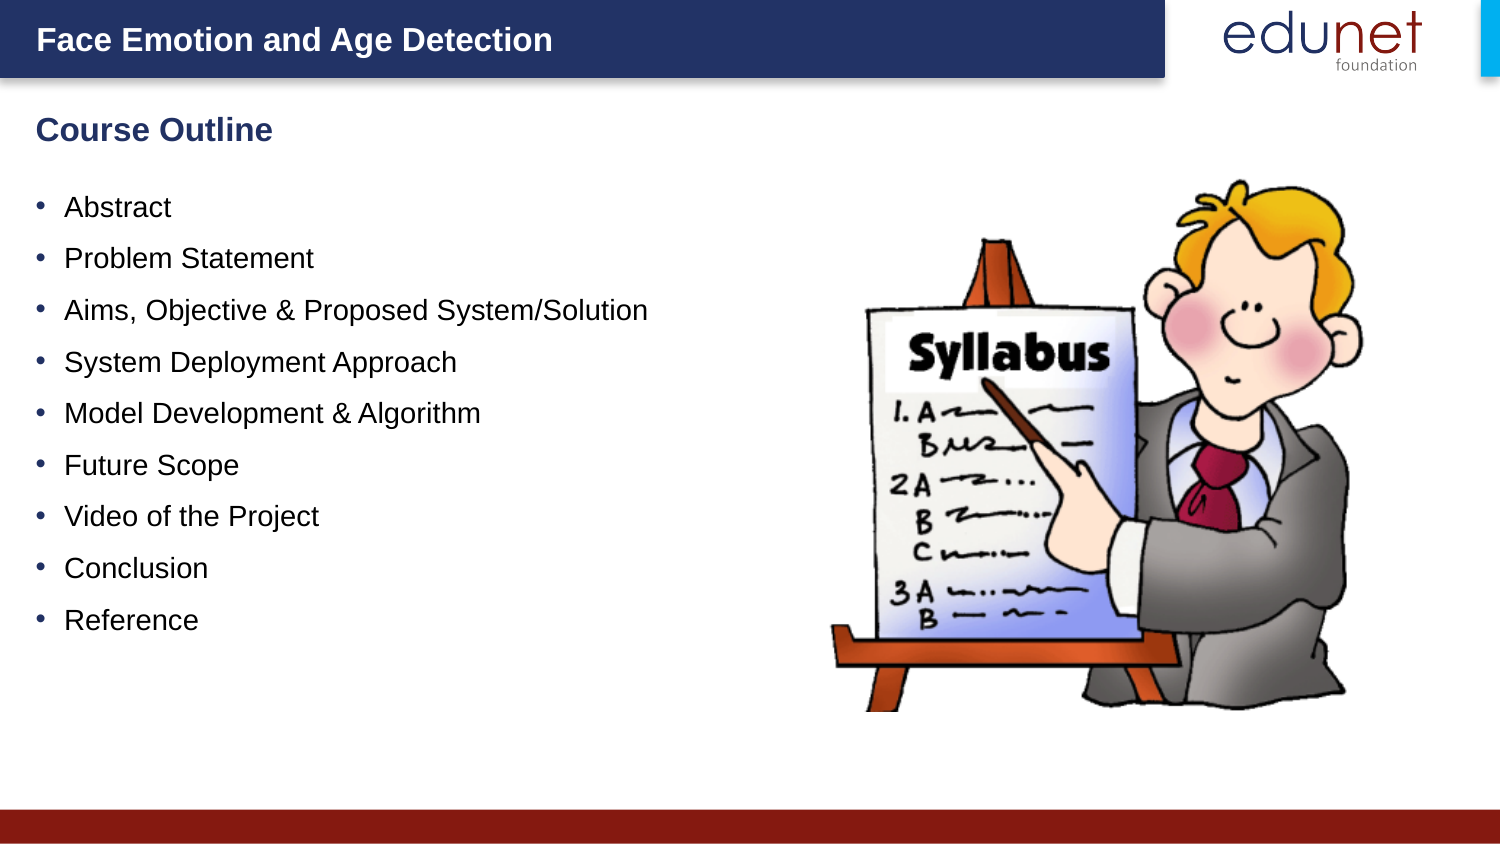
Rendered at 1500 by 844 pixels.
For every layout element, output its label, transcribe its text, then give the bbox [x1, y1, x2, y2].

title Course Outline [20, 92, 750, 146]
picture [1219, 8, 1424, 75]
list Abstract Problem Statement Aims, Objective & Proposed System/Solution System Deployment Approach Model Development & Algorithm Future Scope Video of the Project Conclusion Reference [20, 172, 748, 678]
picture [749, 172, 1440, 712]
